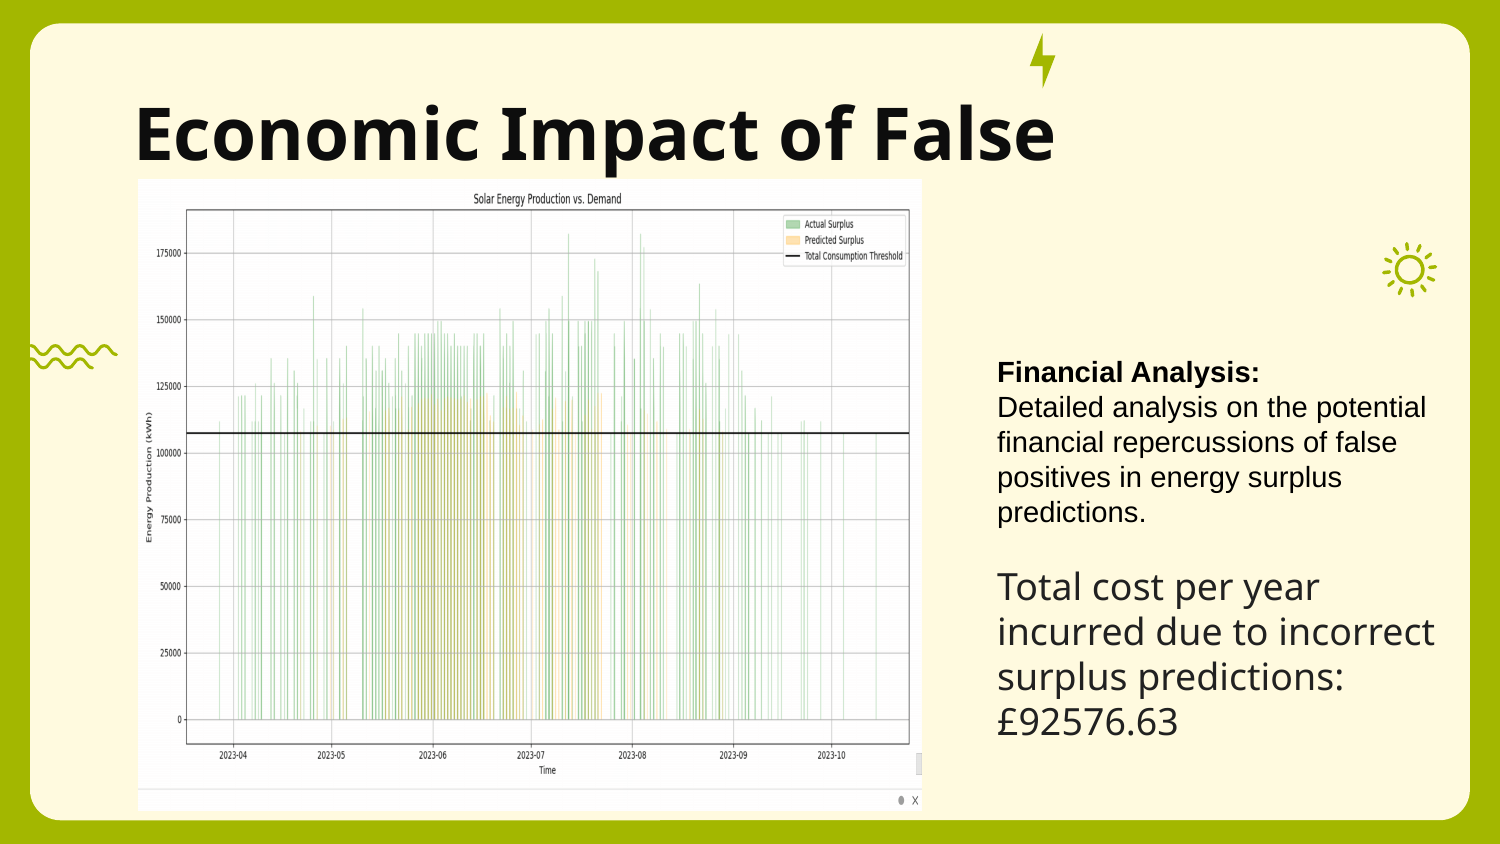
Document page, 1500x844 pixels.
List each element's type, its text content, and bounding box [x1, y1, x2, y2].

picture [138, 178, 922, 811]
text_box Financial Analysis: Detailed analysis on the potential financial repercussions of false positives in energy surplus predictions. Total cost per year incurred due to incorrect surplus predictions: £92576.63 [982, 345, 1462, 821]
title Economic Impact of False Positives [118, 72, 1382, 167]
